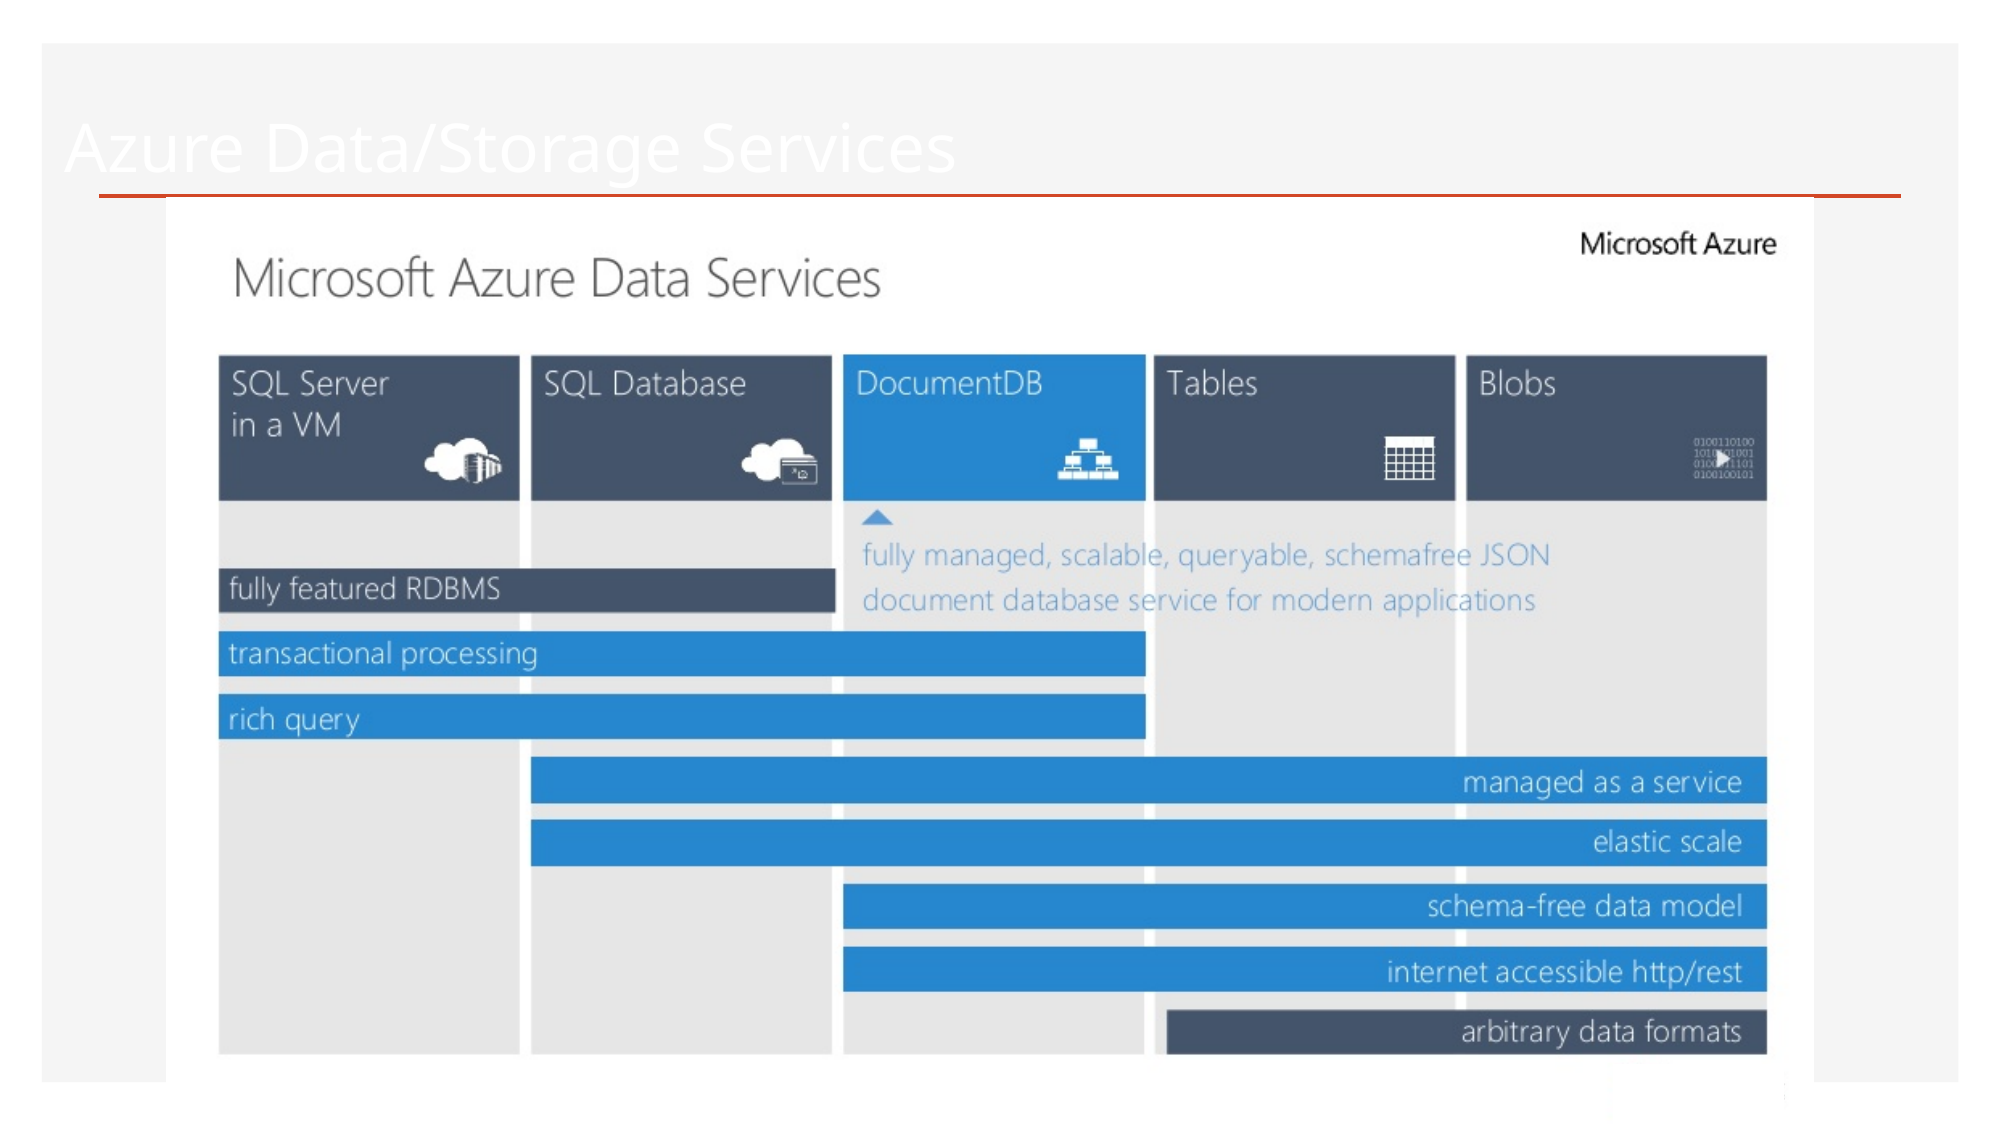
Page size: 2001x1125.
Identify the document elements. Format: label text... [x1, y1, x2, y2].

picture [166, 196, 1814, 1124]
list Azure Data/Storage Services [0, 0, 2000, 203]
